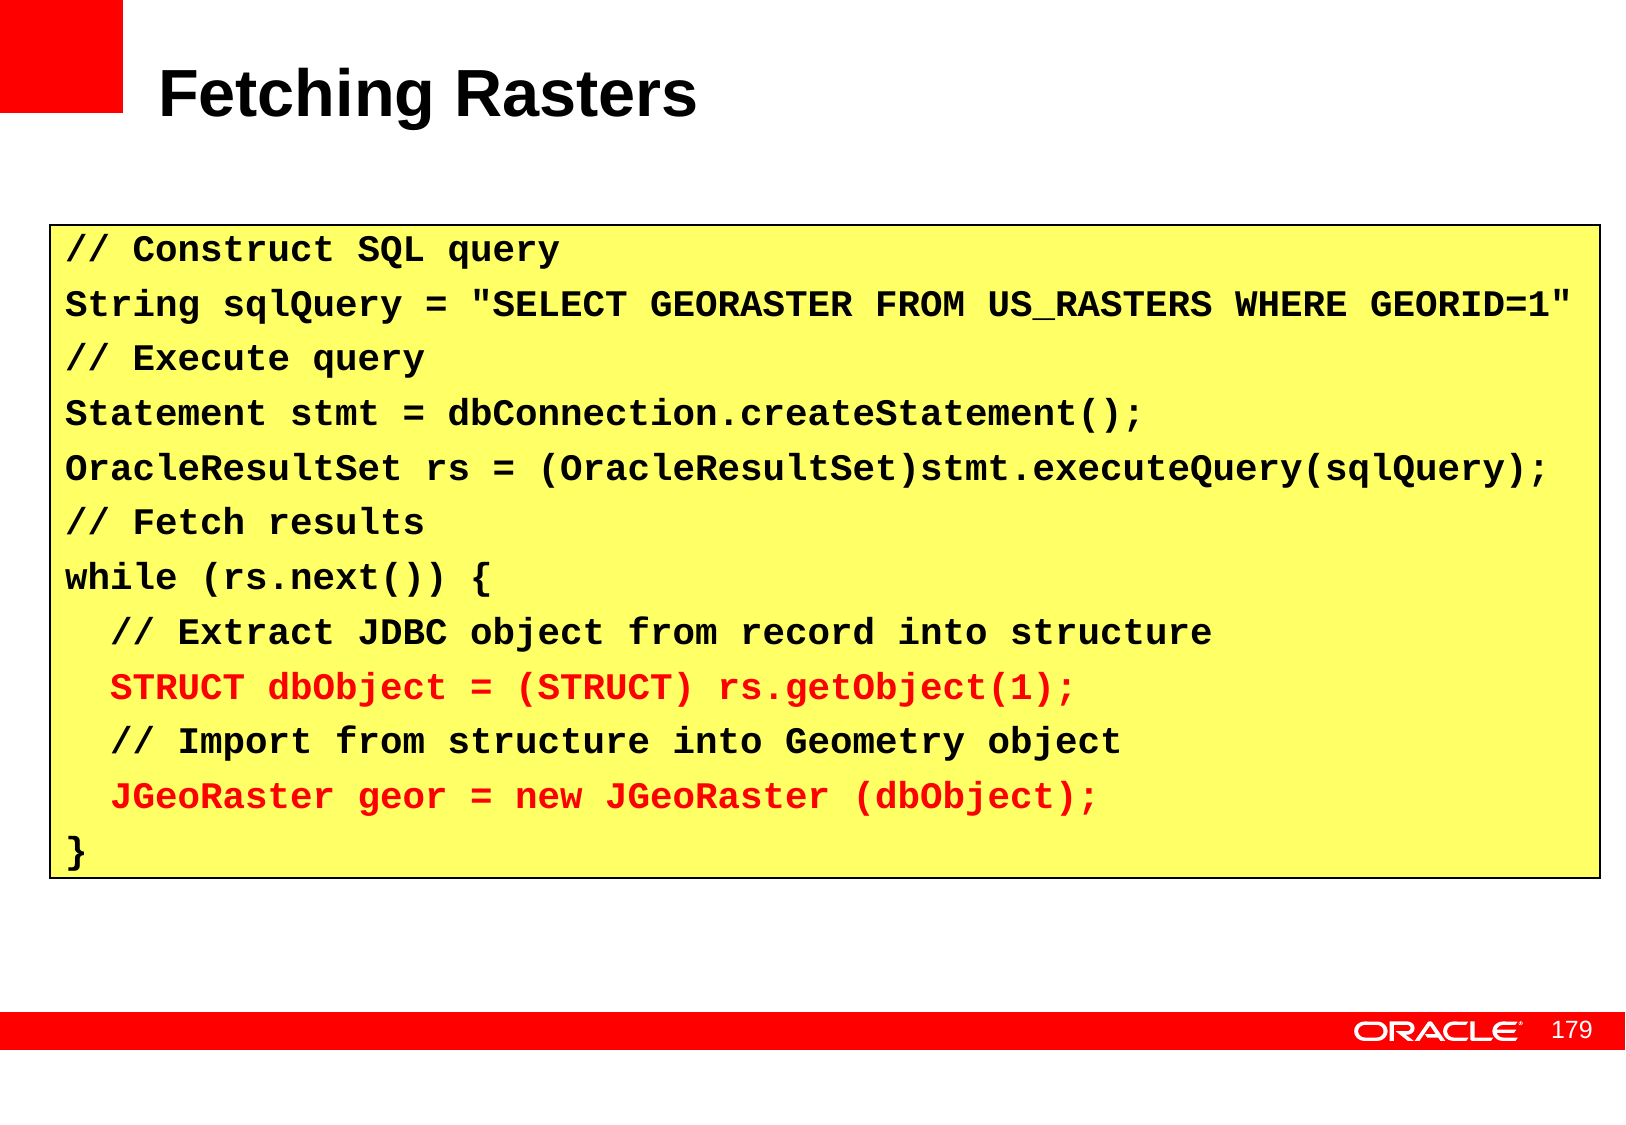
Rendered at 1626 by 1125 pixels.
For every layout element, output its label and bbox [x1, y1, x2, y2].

text_box [50, 224, 1600, 879]
picture [0, 0, 123, 113]
title [157, 49, 1506, 205]
picture [0, 1012, 1625, 1050]
